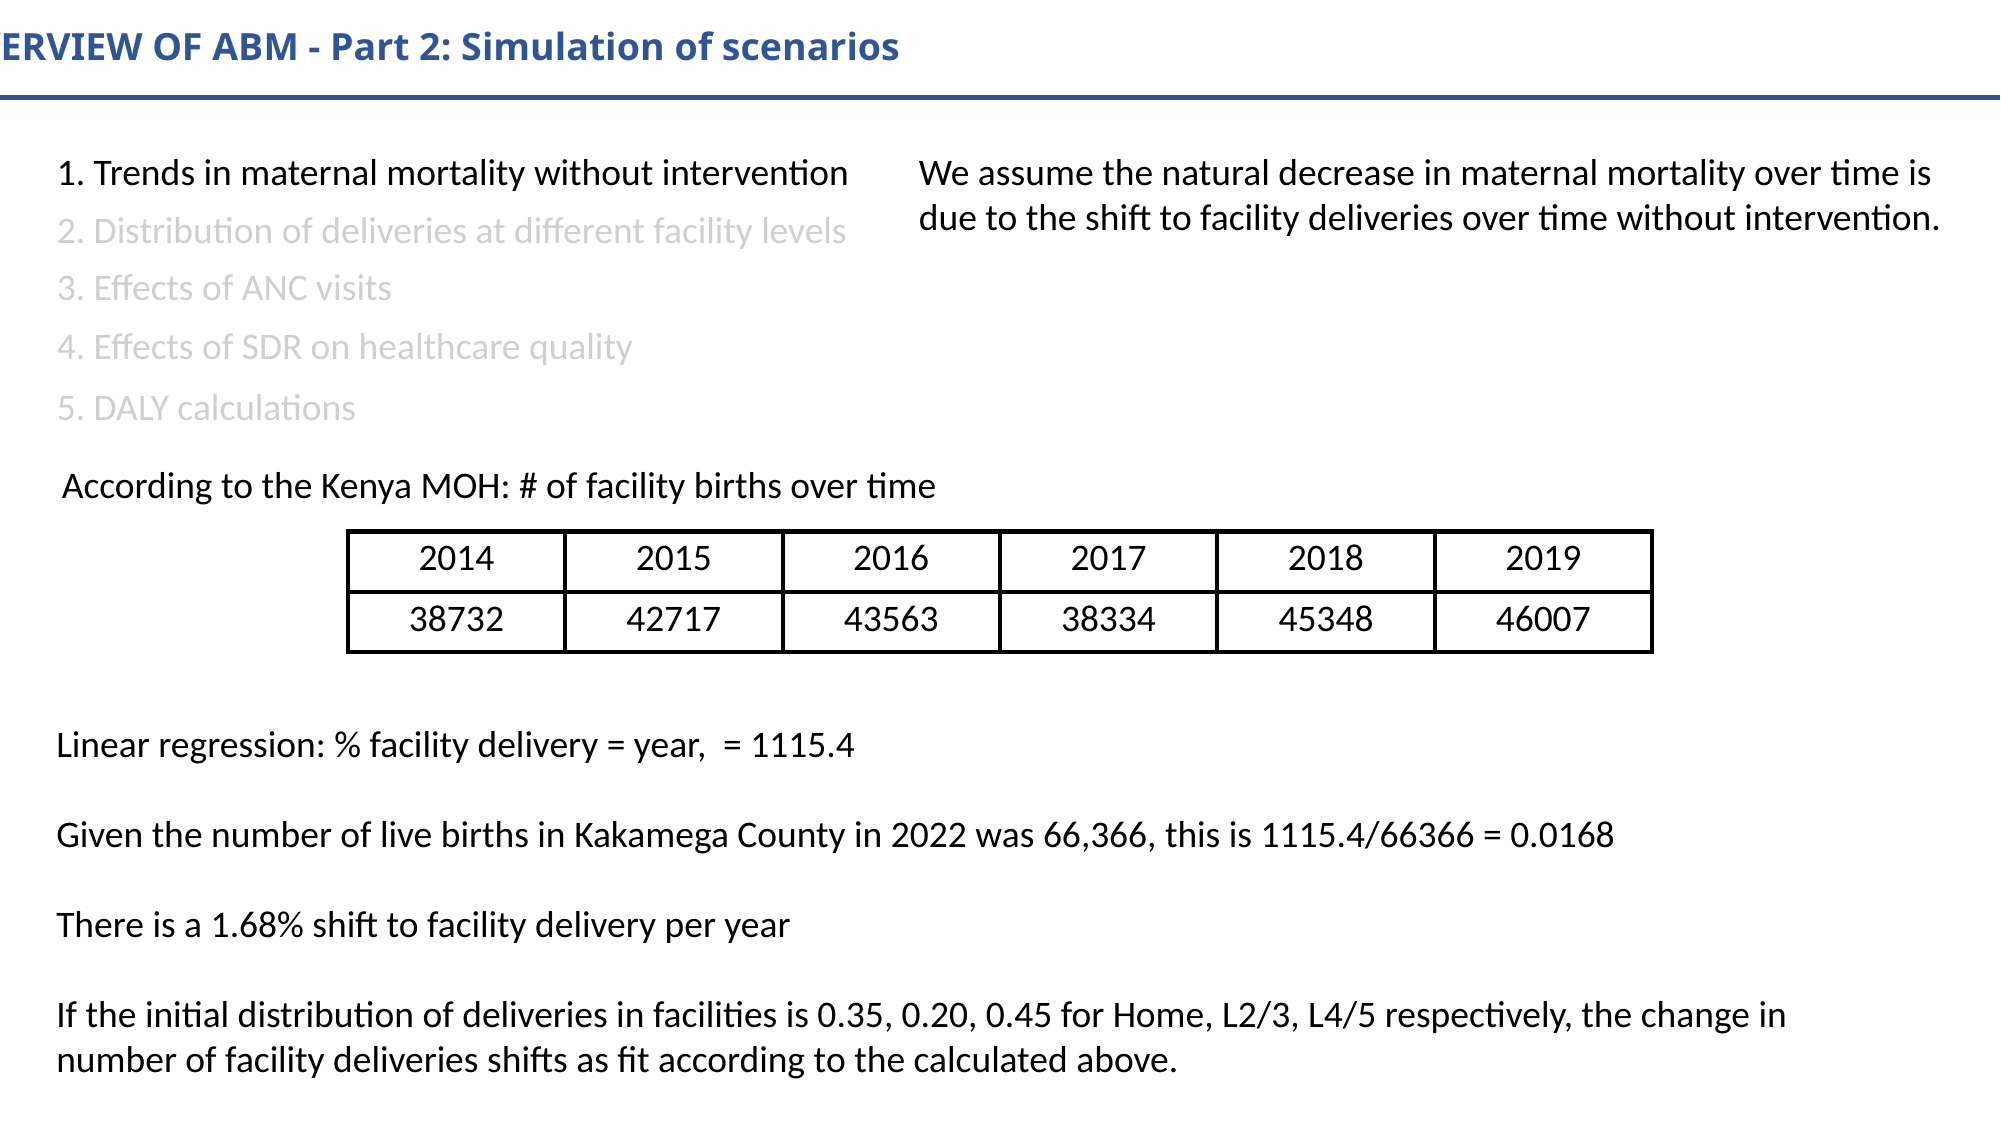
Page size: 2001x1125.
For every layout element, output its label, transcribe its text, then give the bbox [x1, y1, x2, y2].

table_header 2014 [350, 534, 563, 590]
table_header 2015 [567, 534, 781, 590]
table_cell 38334 [1002, 594, 1215, 650]
table_header 2019 [1437, 534, 1650, 590]
table_cell 38732 [350, 594, 563, 650]
table_header 2018 [1219, 534, 1433, 590]
table_header 2016 [785, 534, 998, 590]
table_cell 46007 [1437, 594, 1650, 650]
text_box 1. Trends in maternal mortality without intervention [42, 140, 904, 200]
table_cell 42717 [567, 594, 781, 650]
table_cell 45348 [1219, 594, 1433, 650]
table_cell 43563 [785, 594, 998, 650]
text_box 5. DALY calculations [42, 375, 810, 436]
text_box OVERVIEW OF ABM - Part 2: Simulation of scenarios [0, 15, 916, 76]
text_box 2. Distribution of deliveries at different facility levels [42, 200, 904, 255]
text_box 3. Effects of ANC visits [42, 255, 904, 316]
text_box According to the Kenya MOH: # of facility births over time [47, 453, 953, 513]
table_header 2017 [1002, 534, 1215, 590]
text_box 4. Effects of SDR on healthcare quality [42, 314, 810, 375]
text_box We assume the natural decrease in maternal mortality over time is due to the shift to facility deliveries over time without intervention. [904, 140, 2000, 245]
